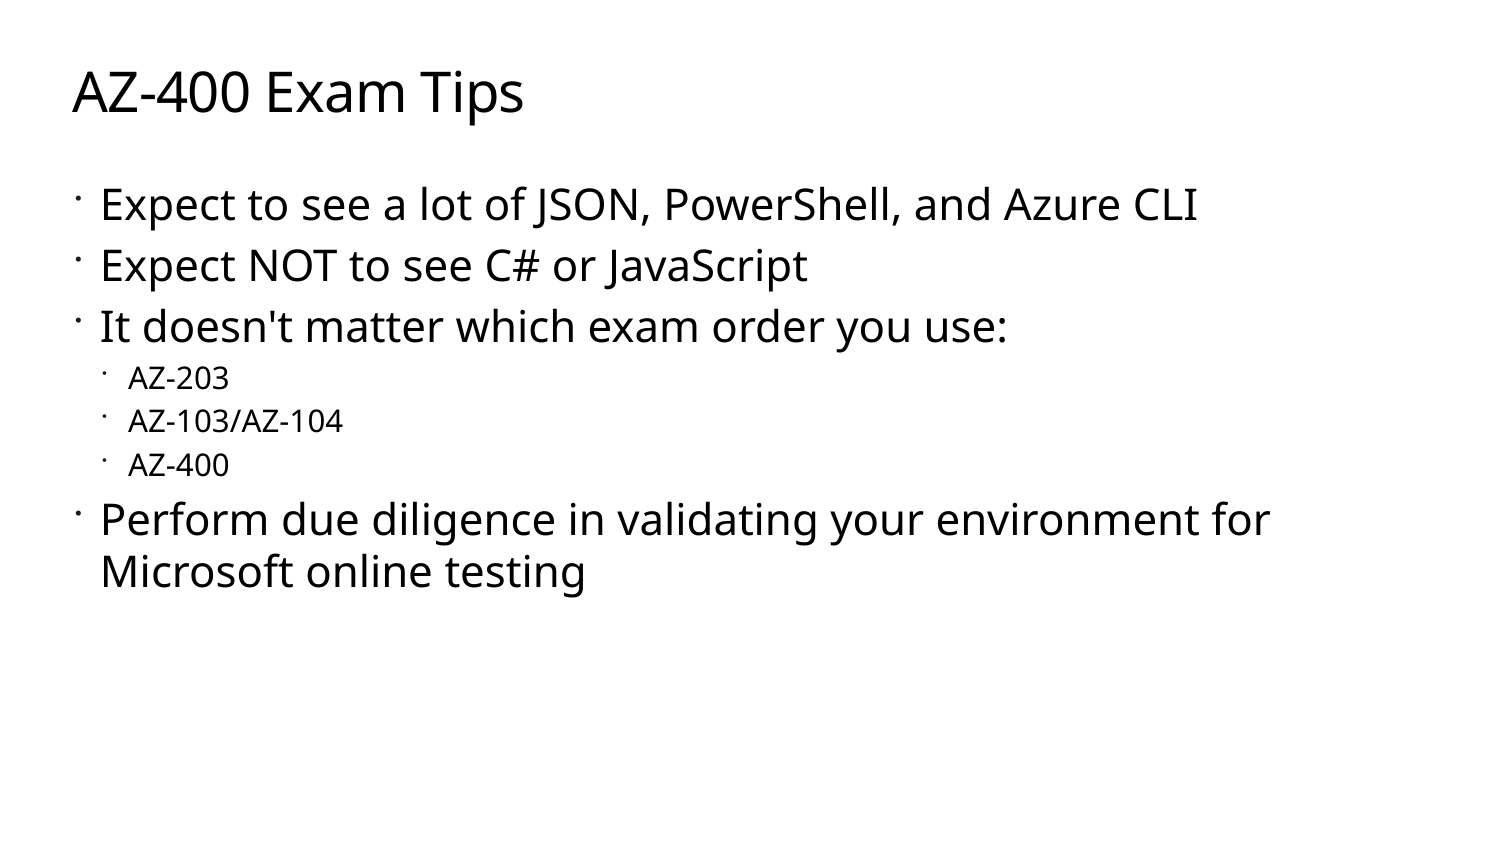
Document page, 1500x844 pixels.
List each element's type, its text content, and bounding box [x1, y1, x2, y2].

list Expect to see a lot of JSON, PowerShell, and Azure CLI Expect NOT to see C# or JavaScript It doesn't matter which exam order you use: AZ-203 AZ-103/AZ-104 AZ-400 Perform due diligence in validating your environment for Microsoft online testing [71, 176, 1428, 376]
title AZ-400 Exam Tips [72, 56, 1428, 125]
